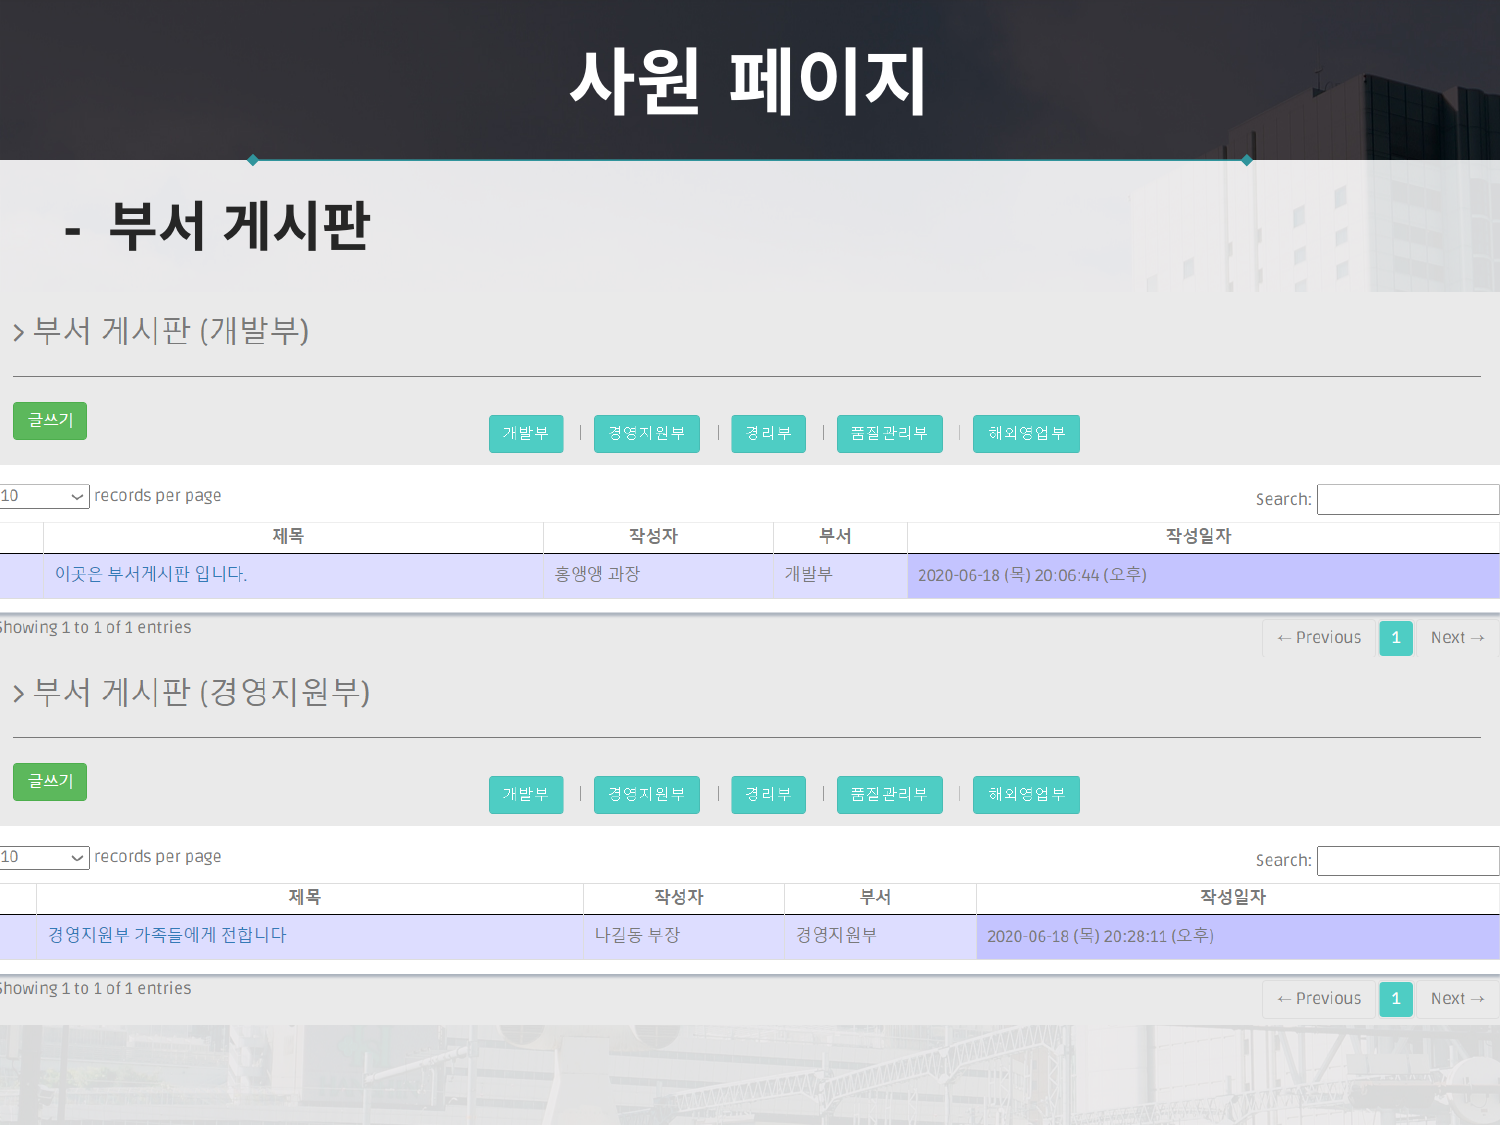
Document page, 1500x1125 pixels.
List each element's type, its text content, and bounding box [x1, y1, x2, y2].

text_box - 부서 게시판 [33, 163, 463, 285]
picture [0, 0, 1500, 160]
picture [0, 292, 1500, 1025]
text_box 사원 페이지 [103, 38, 1397, 133]
